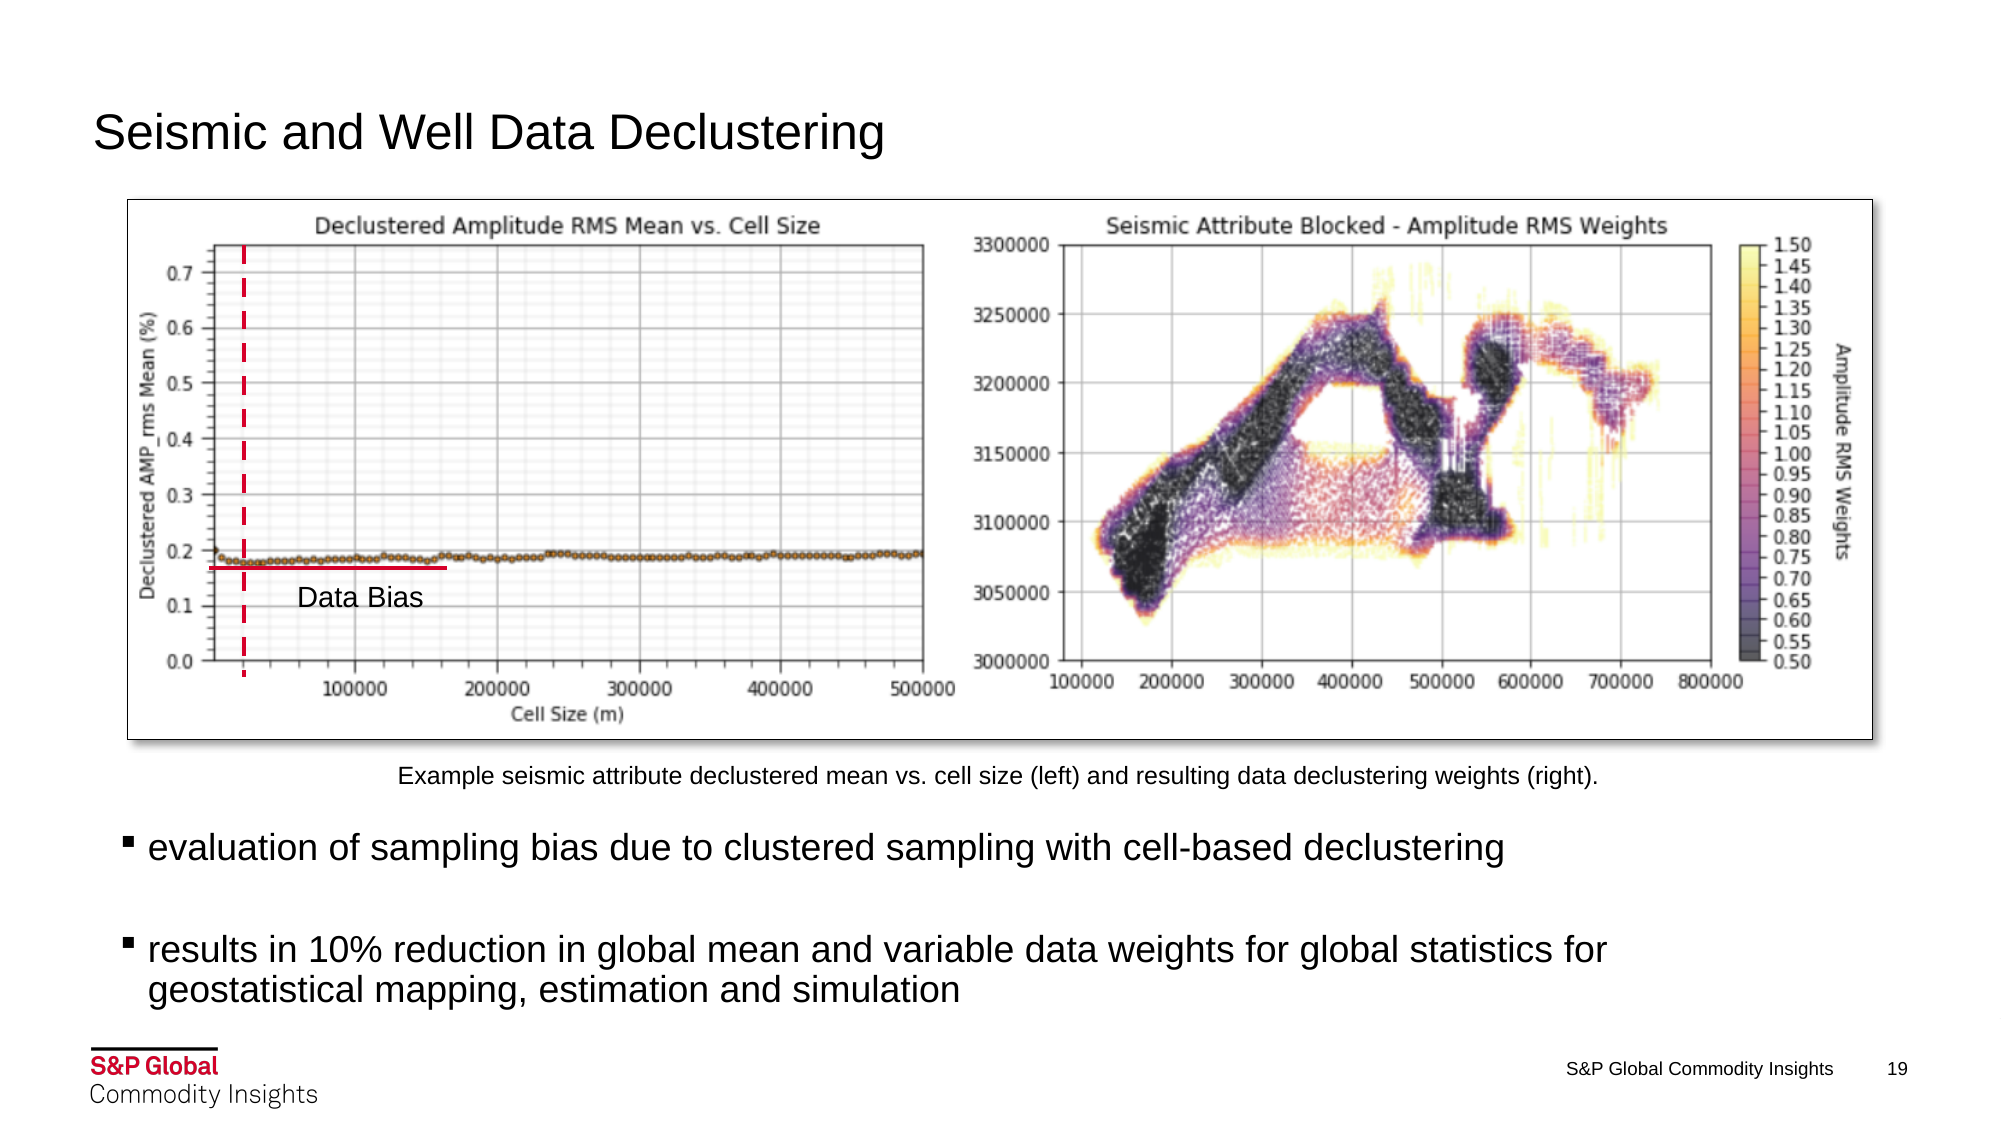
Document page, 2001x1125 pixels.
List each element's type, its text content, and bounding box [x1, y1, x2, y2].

footer S&P Global Commodity Insights [1012, 1050, 1834, 1086]
title Seismic and Well Data Declustering [93, 106, 1908, 214]
text_box evaluation of sampling bias due to clustered sampling with cell-based declustering results in 10% reduction in global mean and variable data weights for global statistics for geostatistical mapping, estimation and simulation [77, 821, 1847, 1005]
picture [73, 1029, 335, 1121]
text_box Example seismic attribute declustered mean vs. cell size (left) and resulting data declustering weights (right). [327, 752, 1672, 797]
slide_number 19 [1838, 1050, 1909, 1086]
picture [127, 199, 1873, 740]
